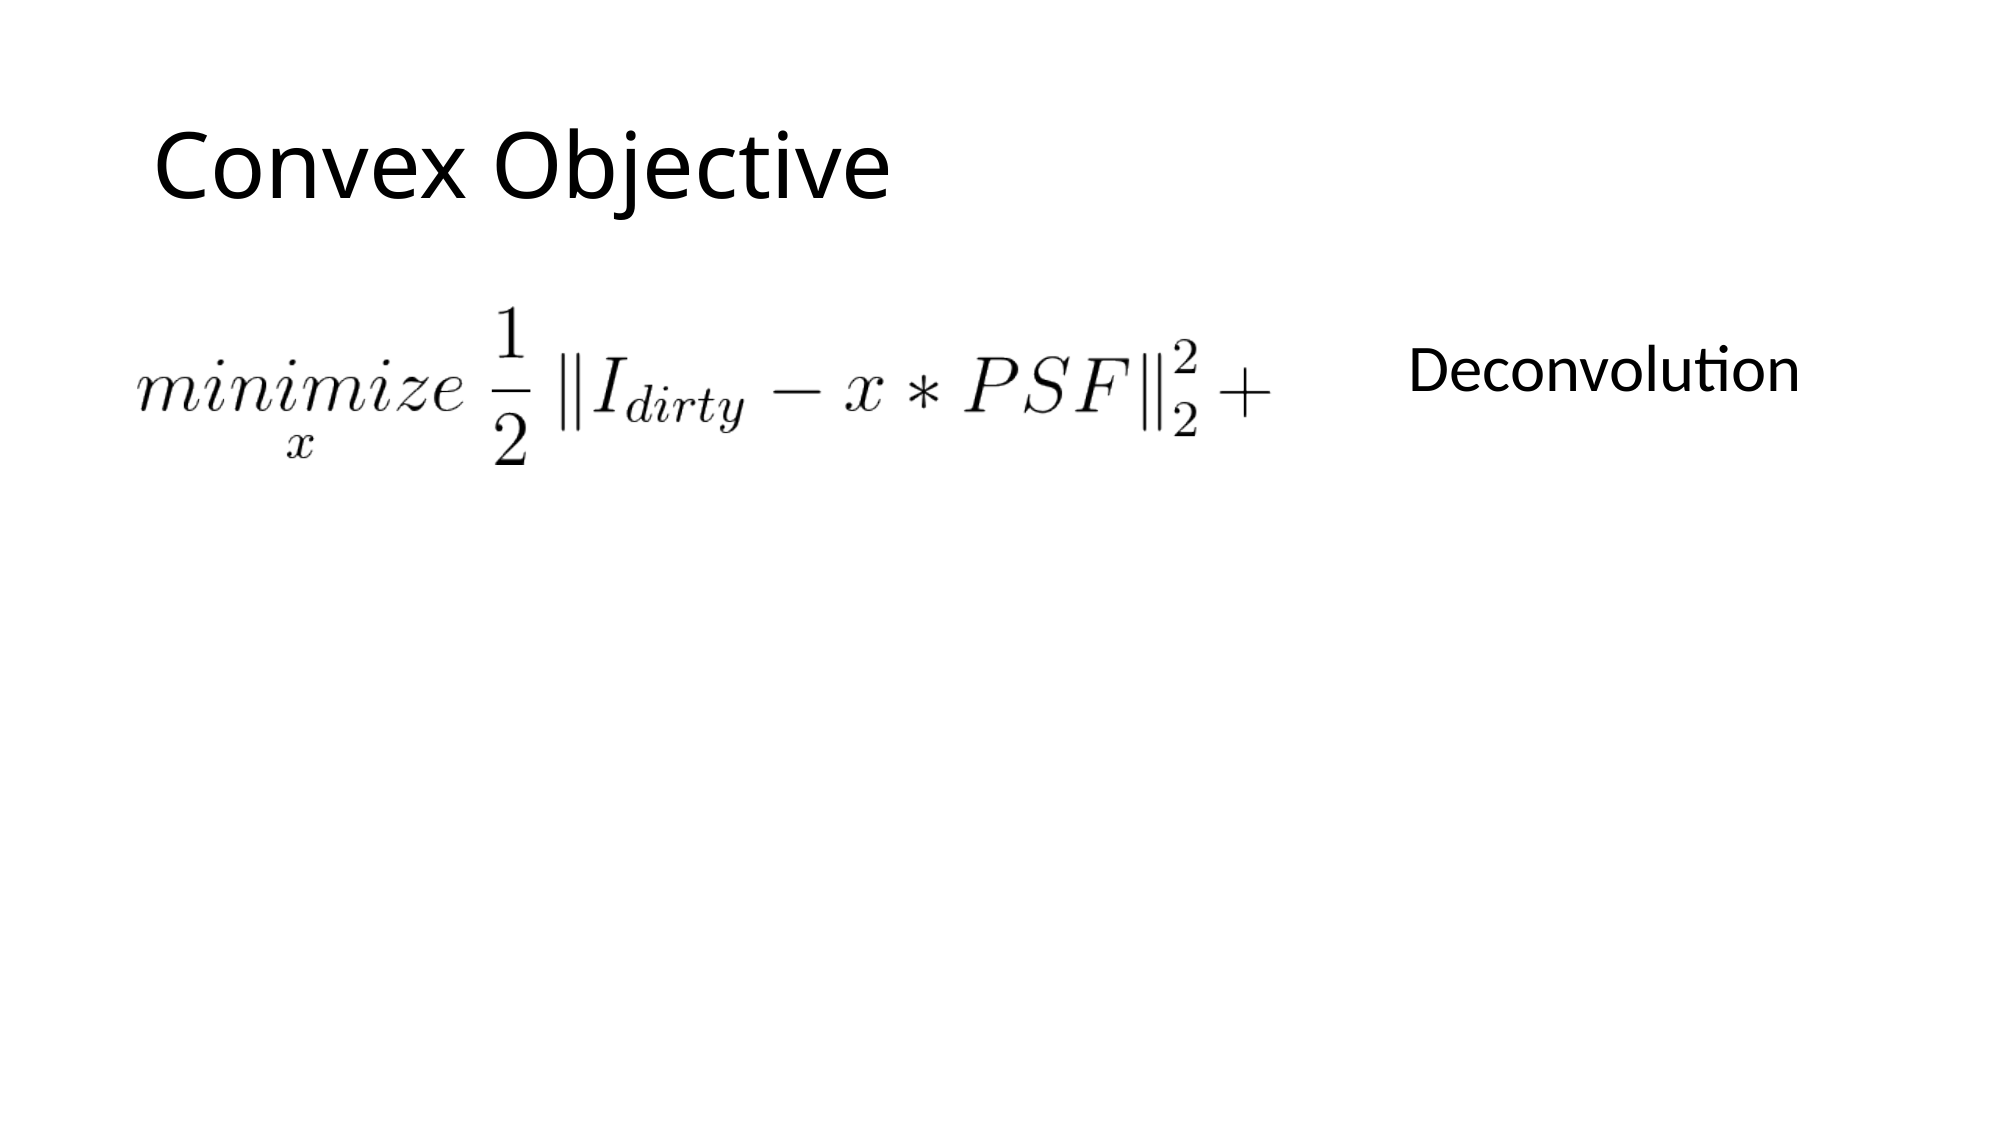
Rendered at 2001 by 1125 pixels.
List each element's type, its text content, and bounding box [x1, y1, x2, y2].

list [137, 306, 1272, 465]
title Convex Objective [137, 59, 1863, 278]
text_box Deconvolution [1393, 317, 1885, 412]
